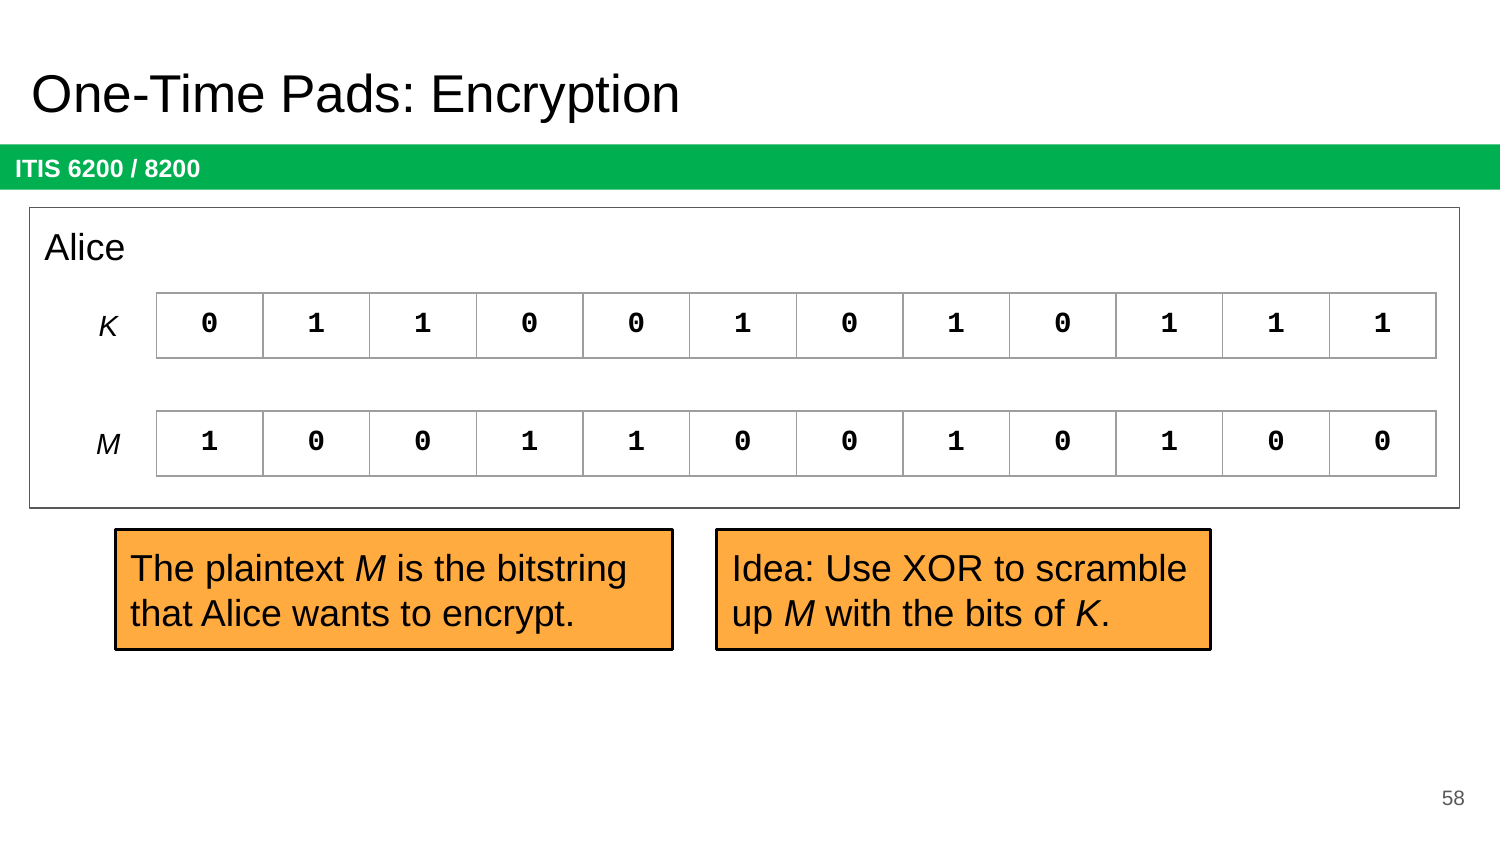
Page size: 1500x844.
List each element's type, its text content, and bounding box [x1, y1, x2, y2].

table_header 1 [1117, 294, 1222, 357]
table_header 0 [264, 412, 369, 475]
text_box Alice [29, 207, 155, 283]
table_header 1 [690, 294, 796, 357]
table_header 1 [1117, 412, 1222, 475]
table_header 1 [904, 294, 1009, 357]
text_box M [63, 410, 154, 476]
table_header 1 [1223, 294, 1329, 357]
table_header 1 [370, 294, 476, 357]
slide_number 58 [1389, 764, 1480, 830]
table_header 1 [477, 412, 582, 475]
table_header 1 [157, 412, 262, 475]
table_header 0 [1223, 412, 1329, 475]
table_header 0 [1330, 412, 1435, 475]
table_header 0 [1010, 294, 1115, 357]
text_box The plaintext M is the bitstring that Alice wants to encrypt. [115, 529, 673, 650]
table_header 0 [1010, 412, 1115, 475]
table_header 0 [797, 412, 902, 475]
text_box Idea: Use XOR to scramble up M with the bits of K. [716, 529, 1211, 650]
table_header 0 [370, 412, 476, 475]
table_header 1 [264, 294, 369, 357]
title One-Time Pads: Encryption [16, 44, 1415, 139]
table_header 0 [690, 412, 796, 475]
table_header 1 [904, 412, 1009, 475]
text_box [29, 207, 1460, 509]
table_header 0 [157, 294, 262, 357]
table_header 1 [1330, 294, 1435, 357]
table_header 0 [797, 294, 902, 357]
text_box K [63, 292, 154, 358]
table_header 1 [584, 412, 689, 475]
table_header 0 [477, 294, 582, 357]
table_header 0 [584, 294, 689, 357]
